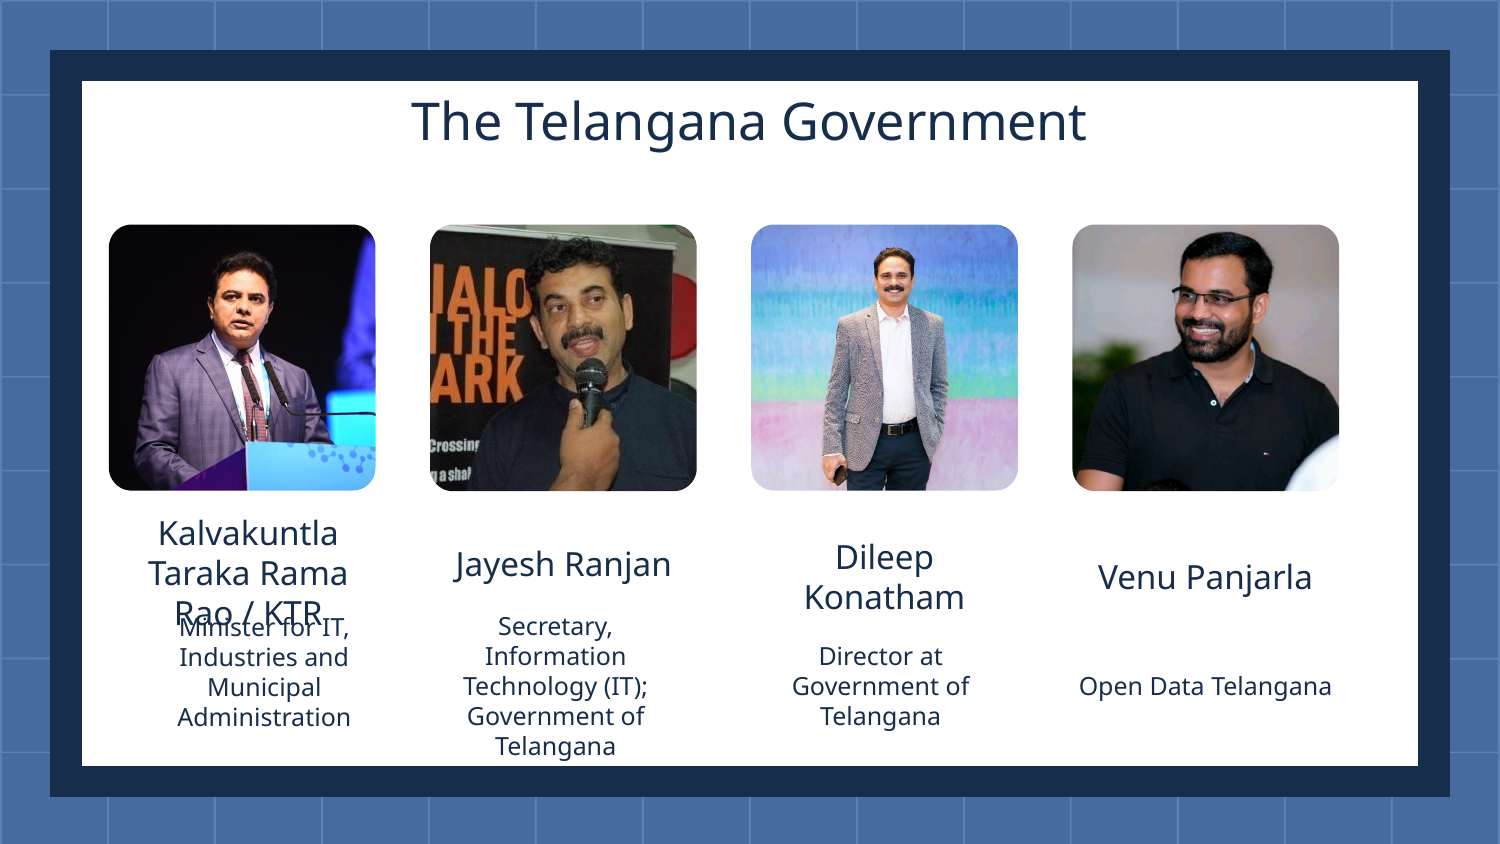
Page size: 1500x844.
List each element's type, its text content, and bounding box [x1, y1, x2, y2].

picture [429, 224, 697, 492]
subtitle Minister for IT, Industries and Municipal Administration [108, 623, 412, 719]
title Kalvakuntla Taraka Rama Rao / KTR [92, 532, 404, 612]
title The Telangana Government [118, 72, 1382, 167]
title Jayesh Ranjan [420, 533, 708, 594]
text_box Director at Government of Telangana [737, 623, 1025, 747]
picture [1072, 224, 1340, 492]
text_box Dileep Konatham [740, 532, 1029, 619]
text_box Venu Panjarla [1062, 532, 1350, 619]
picture [108, 224, 376, 491]
picture [750, 224, 1019, 491]
subtitle Secretary, Information Technology (IT); Government of Telangana [412, 623, 700, 747]
text_box Open Data Telangana [1062, 623, 1350, 747]
